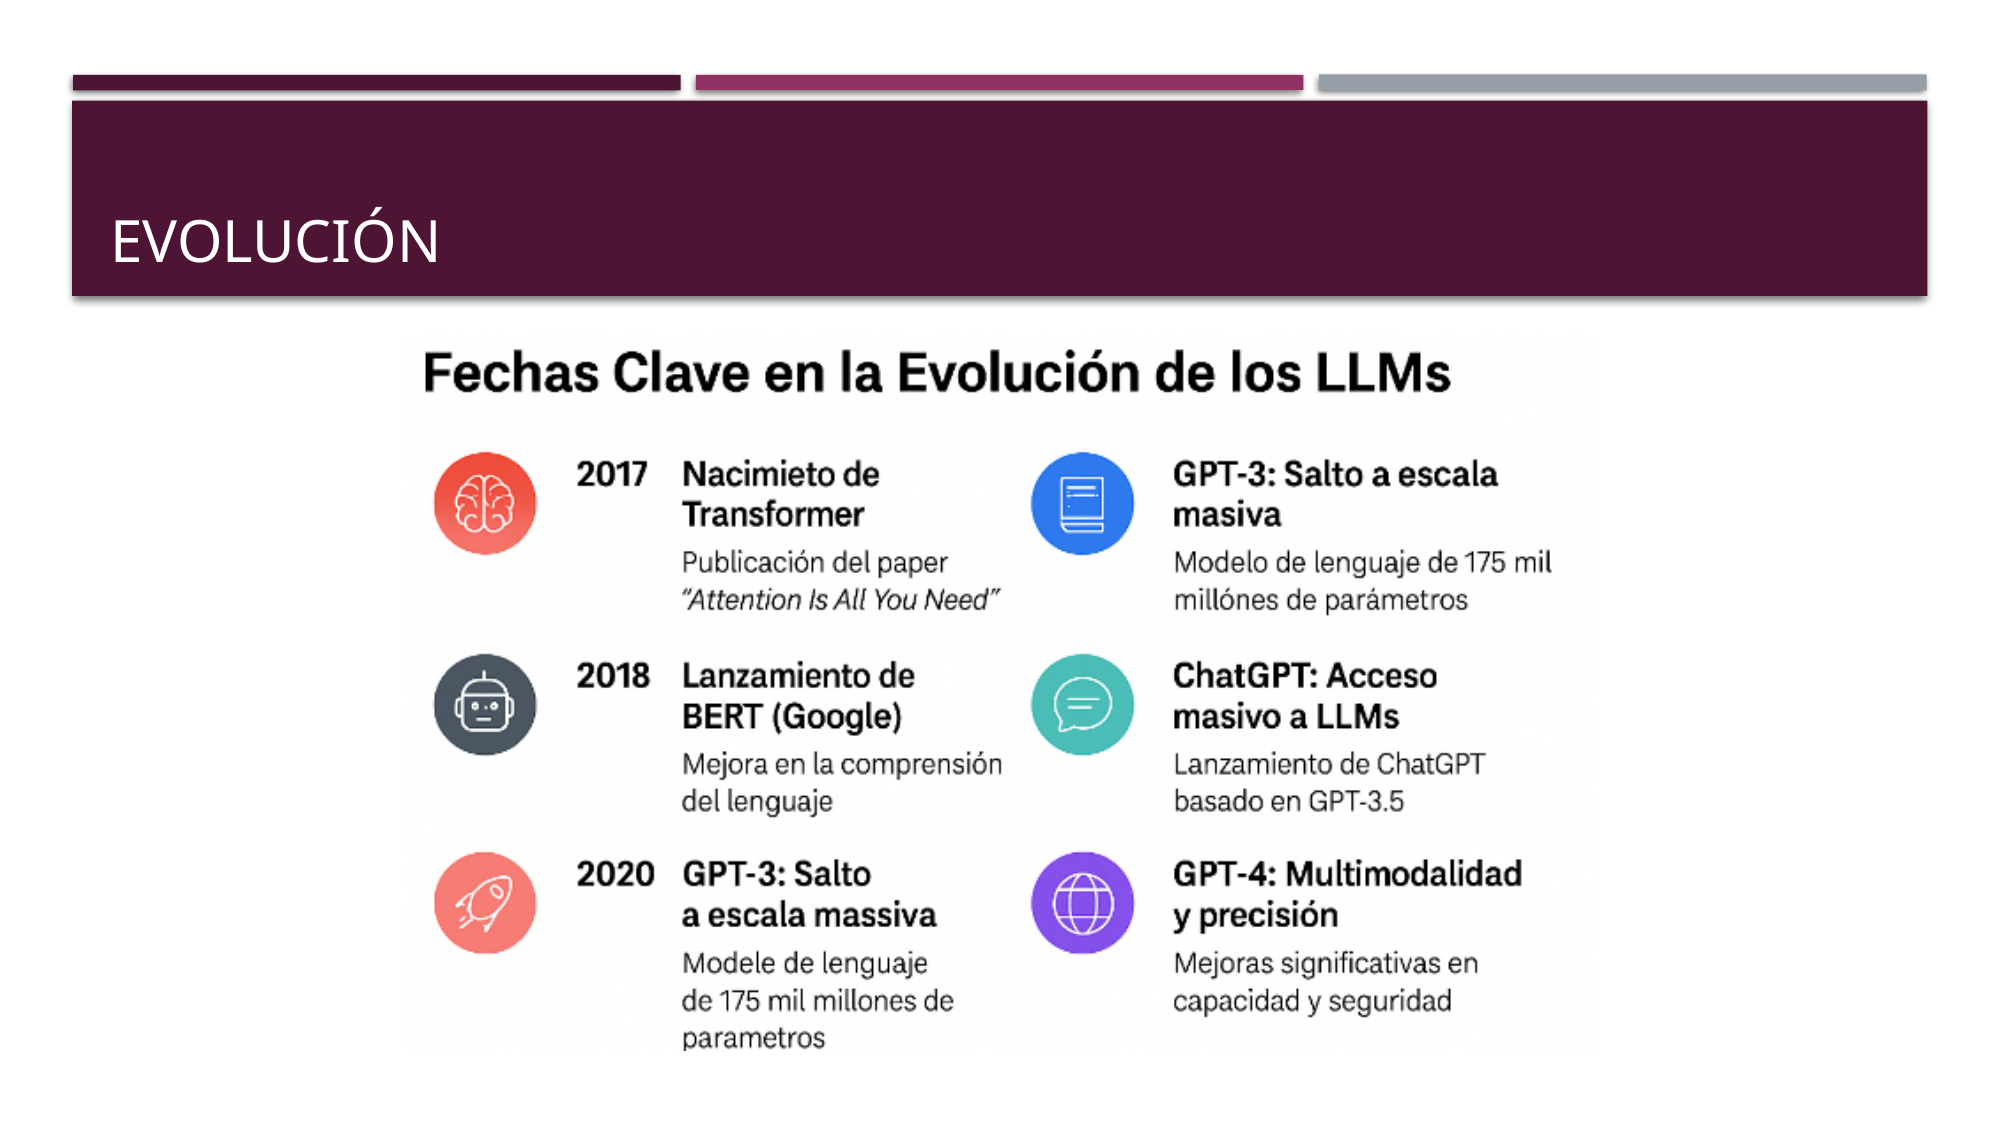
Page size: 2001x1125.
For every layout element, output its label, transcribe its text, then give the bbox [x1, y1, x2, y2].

title Evolución [95, 115, 1905, 282]
picture [403, 333, 1597, 1052]
